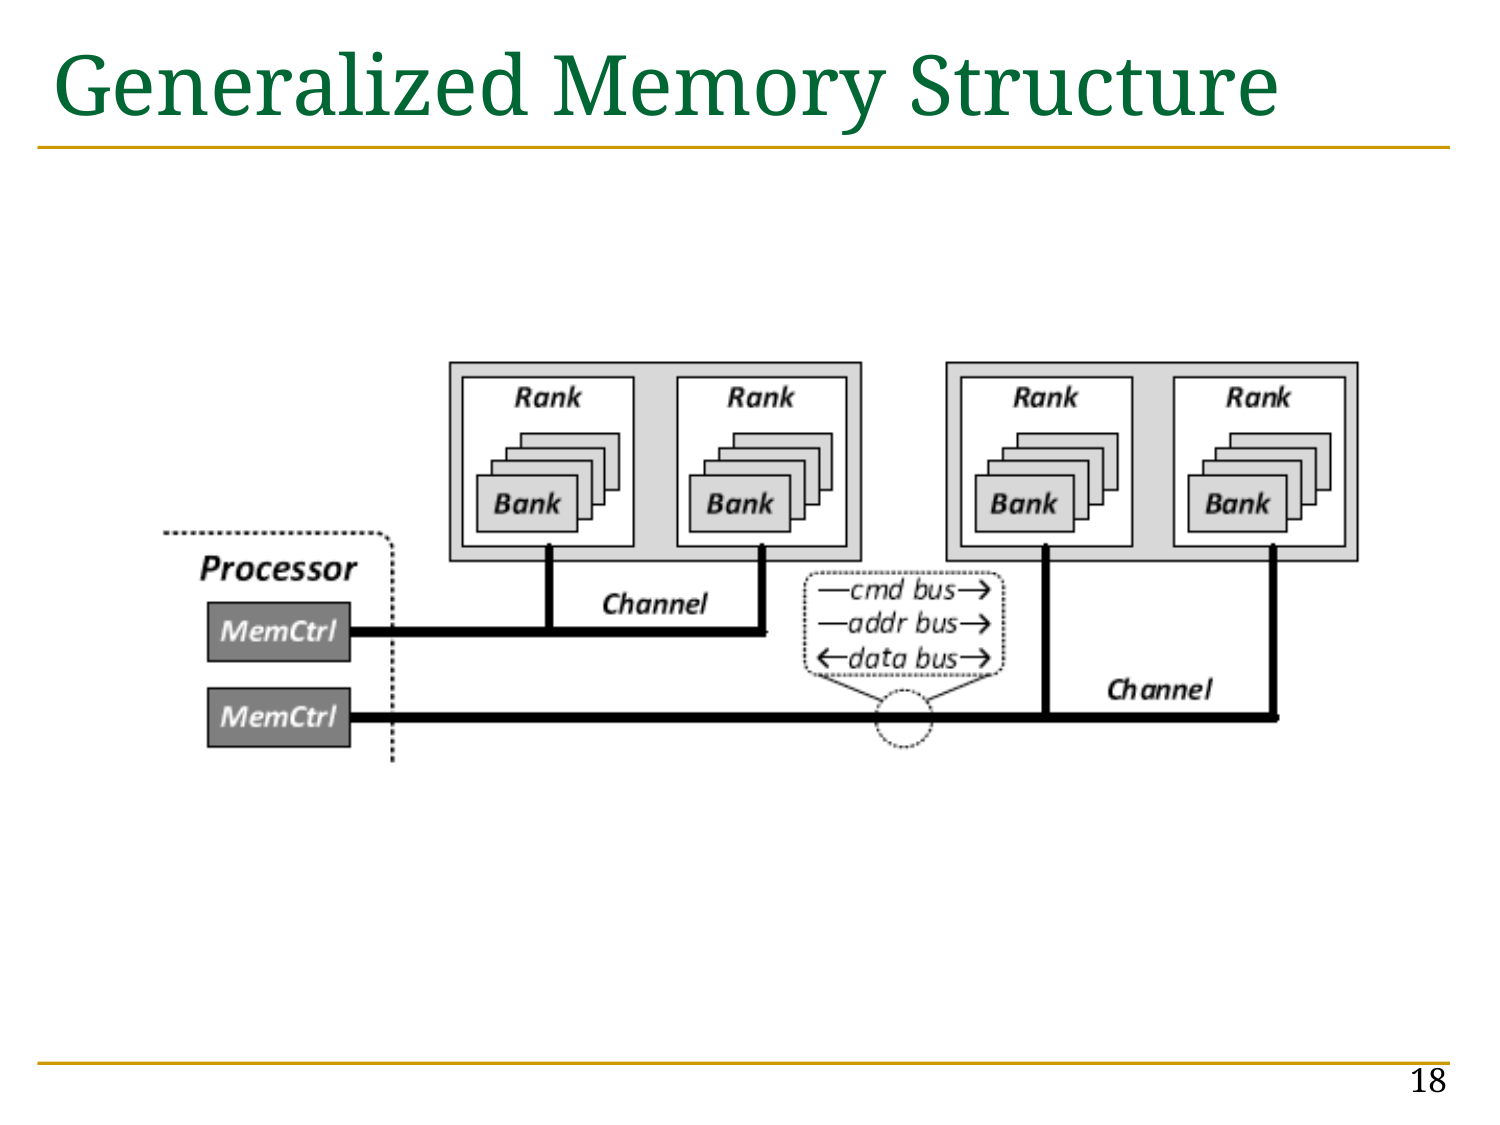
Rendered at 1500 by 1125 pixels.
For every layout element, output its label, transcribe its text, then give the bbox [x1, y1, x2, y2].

slide_number 18 [1111, 1036, 1462, 1112]
picture [97, 335, 1403, 788]
title Generalized Memory Structure [37, 24, 1450, 200]
